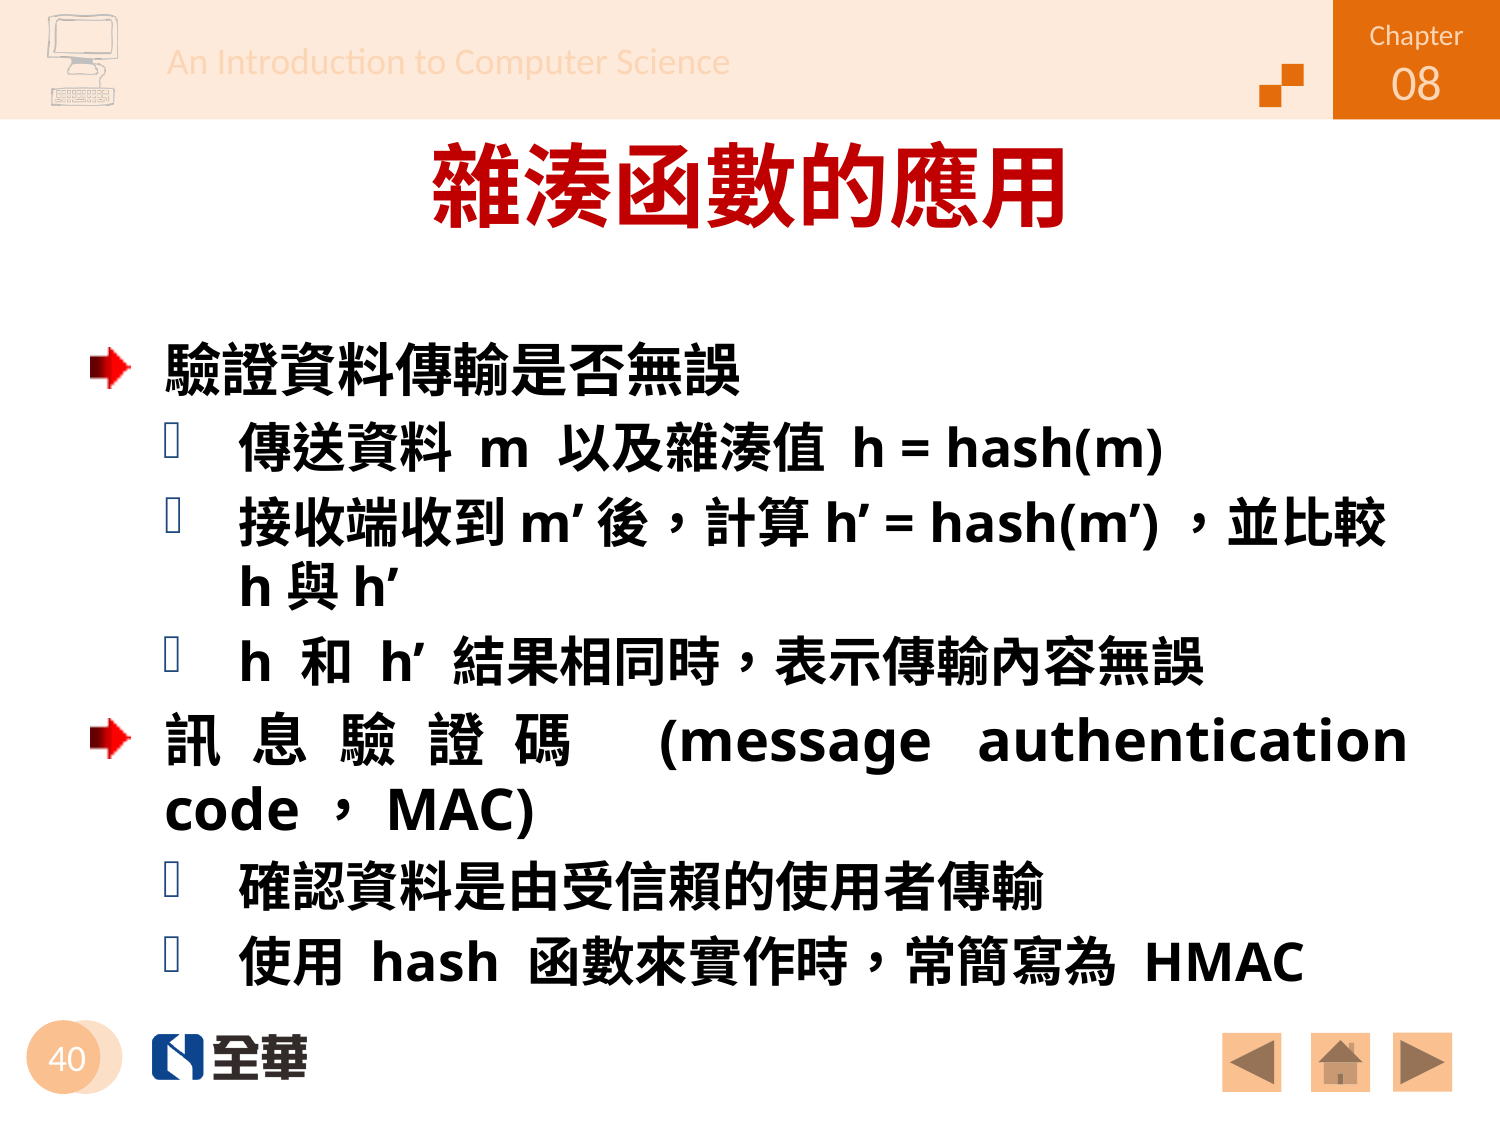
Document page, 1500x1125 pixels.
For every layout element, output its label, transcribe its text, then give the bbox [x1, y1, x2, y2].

title 雜湊函數的應用 [76, 90, 1427, 278]
picture [90, 347, 131, 389]
list 驗證資料傳輸是否無誤 傳送資料 m 以及雜湊值 h = hash(m) 接收端收到m’後，計算h’ = hash(m’)，並比較h與h’ h 和 h’ 結果相同時，表示傳輸內容無誤 訊息驗證碼 (message authentication code，MAC) 確認資料是由受信賴的使用者傳輸 使用 hash 函數來實作時，常簡寫為 HMAC [75, 326, 1425, 1005]
picture [152, 1034, 307, 1080]
picture [47, 14, 118, 106]
picture [90, 718, 131, 759]
